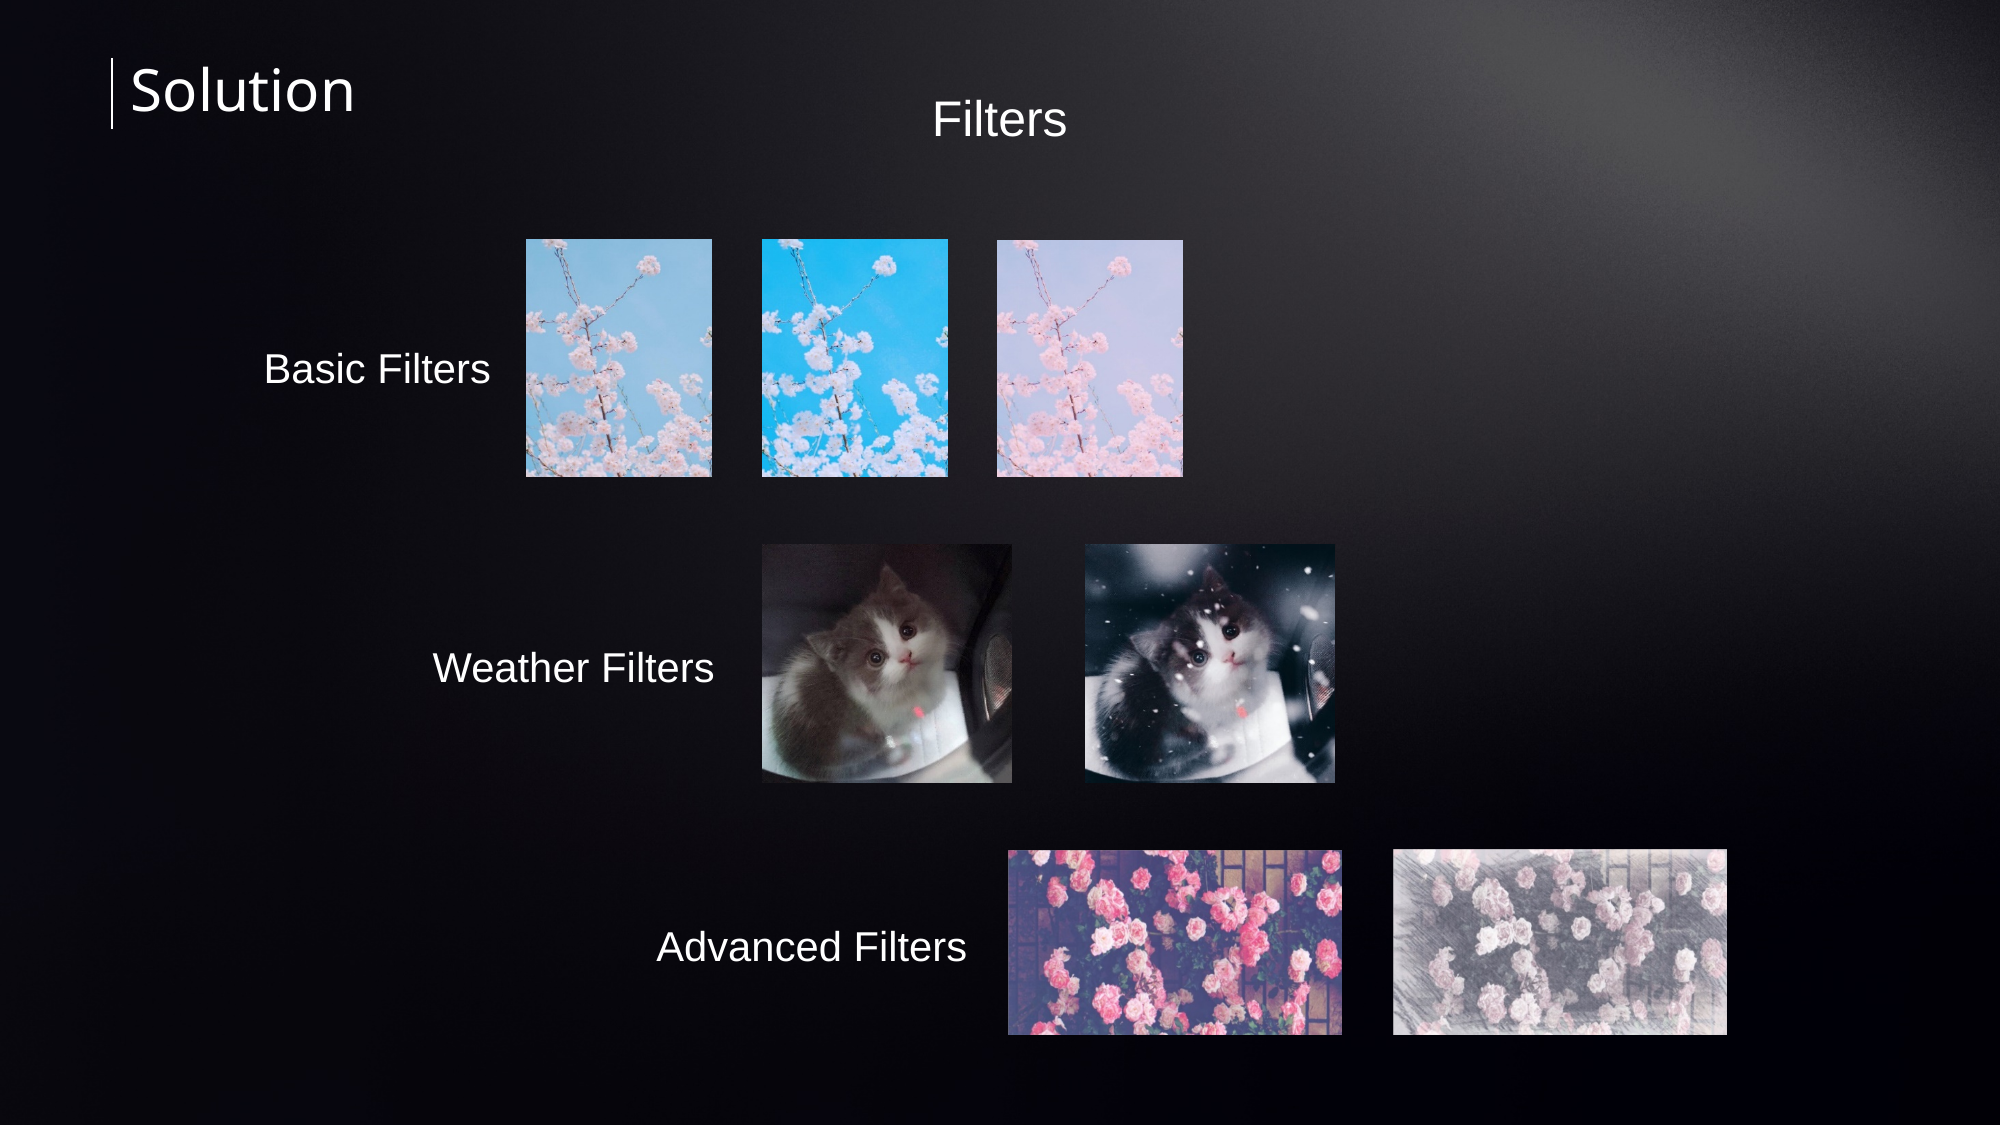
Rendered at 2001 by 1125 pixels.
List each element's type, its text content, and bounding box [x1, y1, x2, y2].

text_box Filters [917, 79, 1083, 154]
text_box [111, 45, 363, 152]
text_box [248, 239, 1727, 1035]
picture [0, 0, 2000, 1125]
